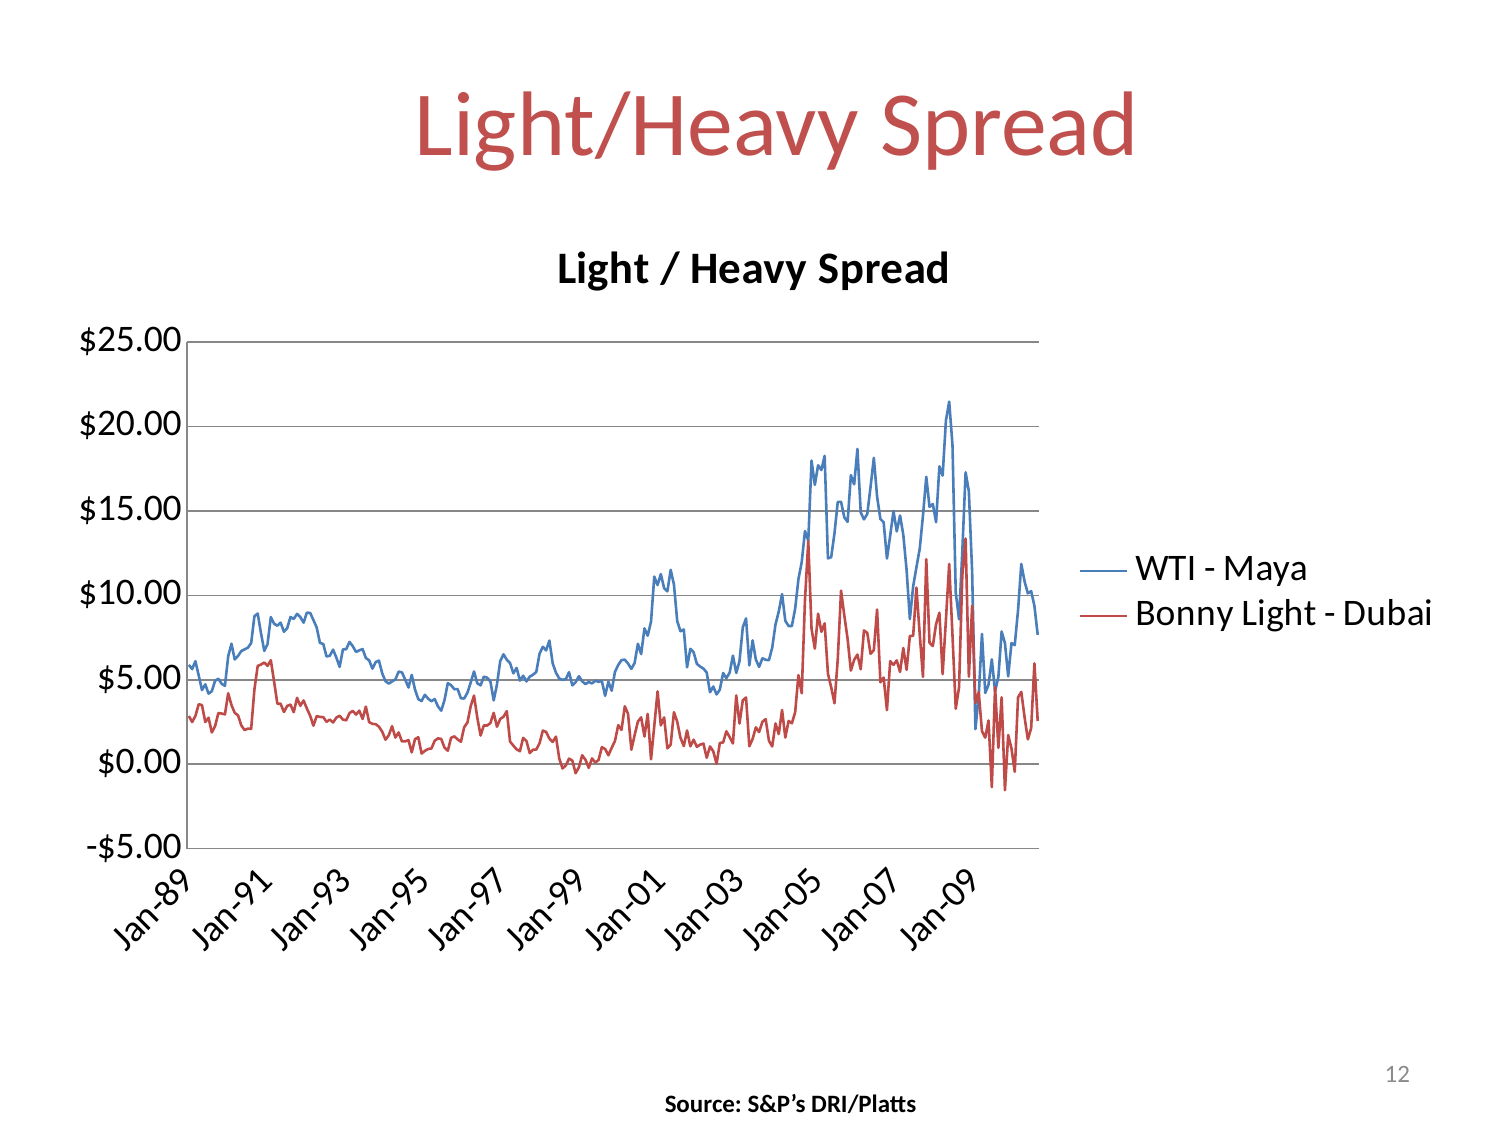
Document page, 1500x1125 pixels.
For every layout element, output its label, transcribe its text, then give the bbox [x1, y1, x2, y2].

title Light/Heavy Spread [249, 24, 1305, 210]
text_box Source: S&P’s DRI/Platts [649, 1079, 1362, 1125]
chart [49, 212, 1459, 976]
slide_number 12 [1074, 1042, 1425, 1103]
